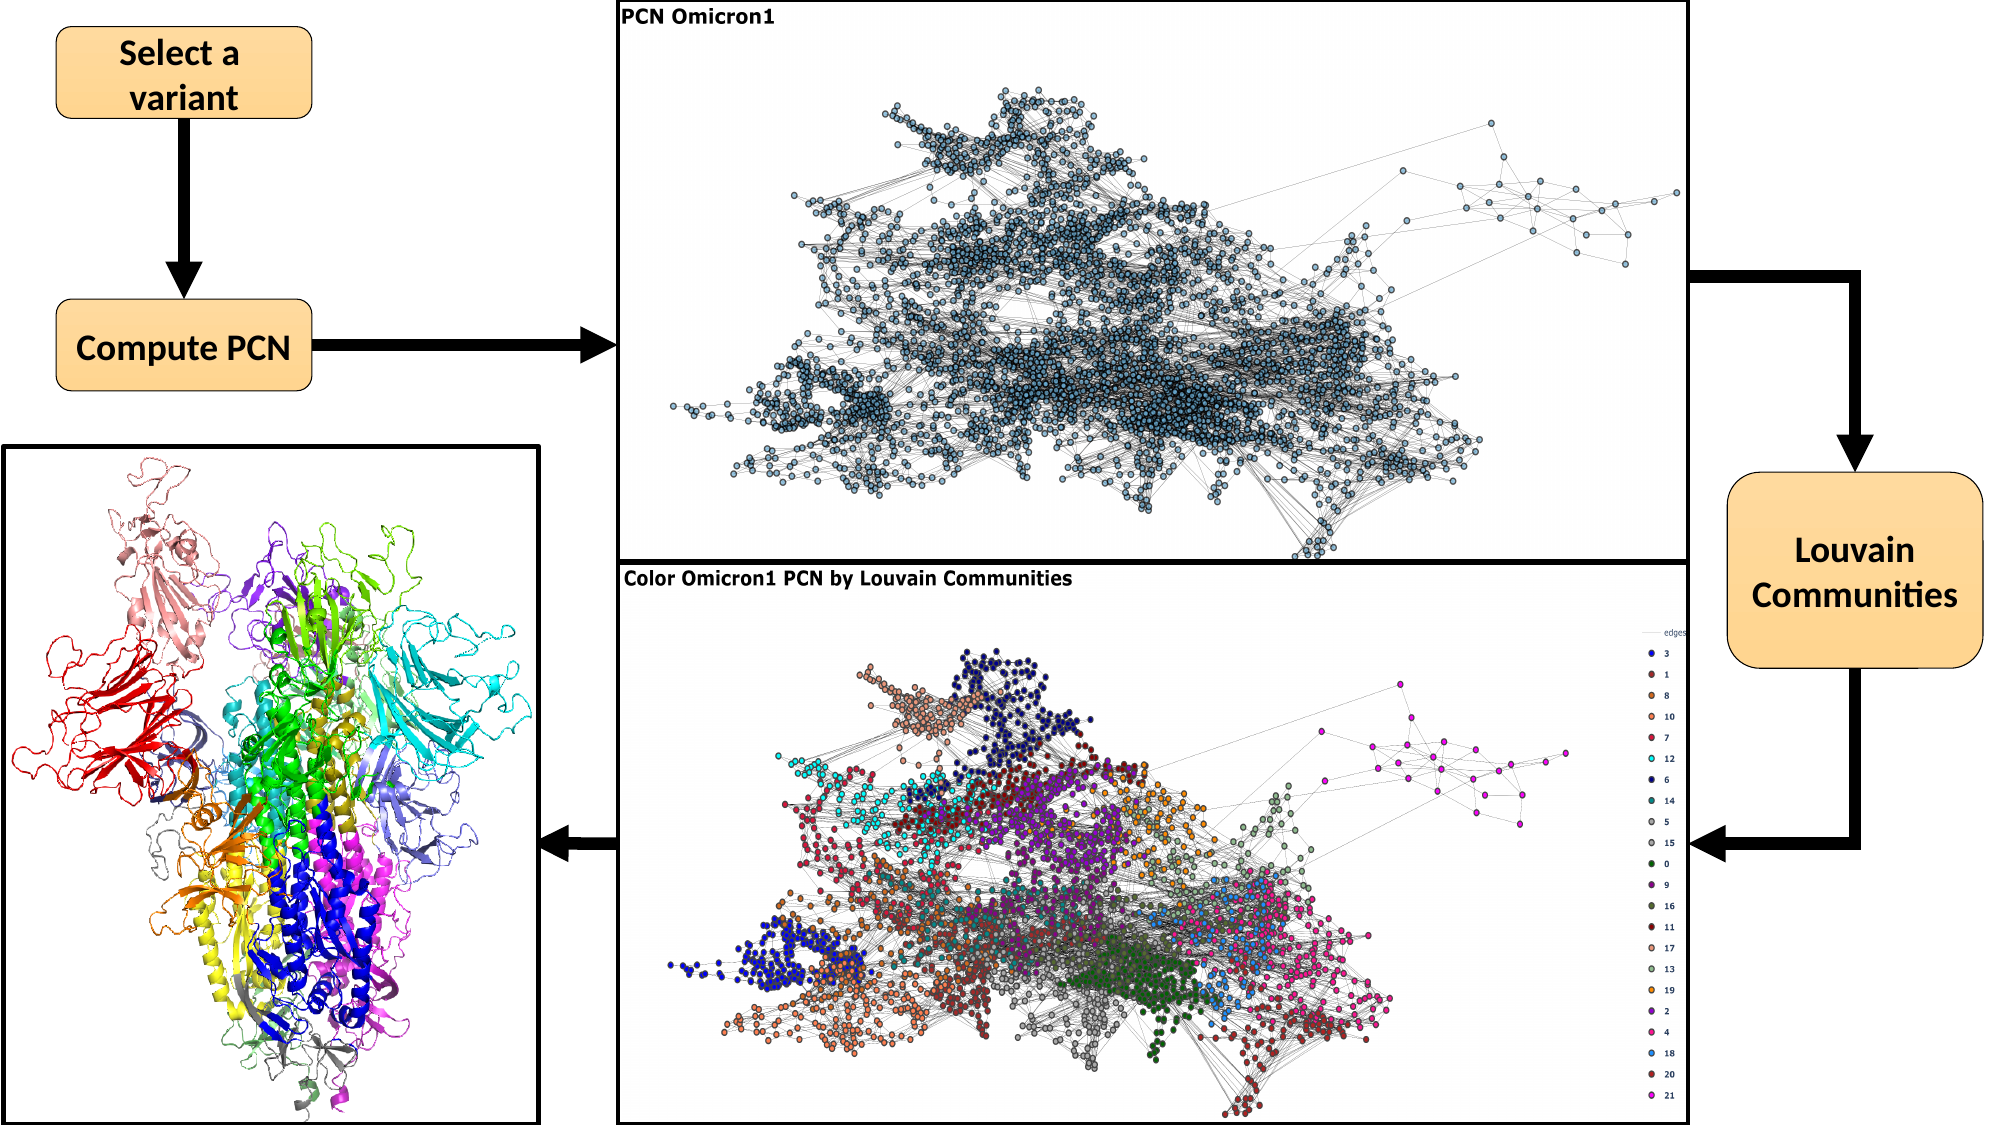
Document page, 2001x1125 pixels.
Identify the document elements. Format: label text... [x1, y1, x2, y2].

text_box Compute PCN [55, 298, 313, 392]
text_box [1689, 276, 1856, 473]
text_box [1689, 672, 1860, 840]
text_box Select a variant [55, 26, 313, 119]
text_box Louvain Communities [1726, 471, 1984, 669]
picture [5, 448, 537, 1123]
text_box [617, 563, 1689, 1125]
picture [617, 0, 1689, 1122]
